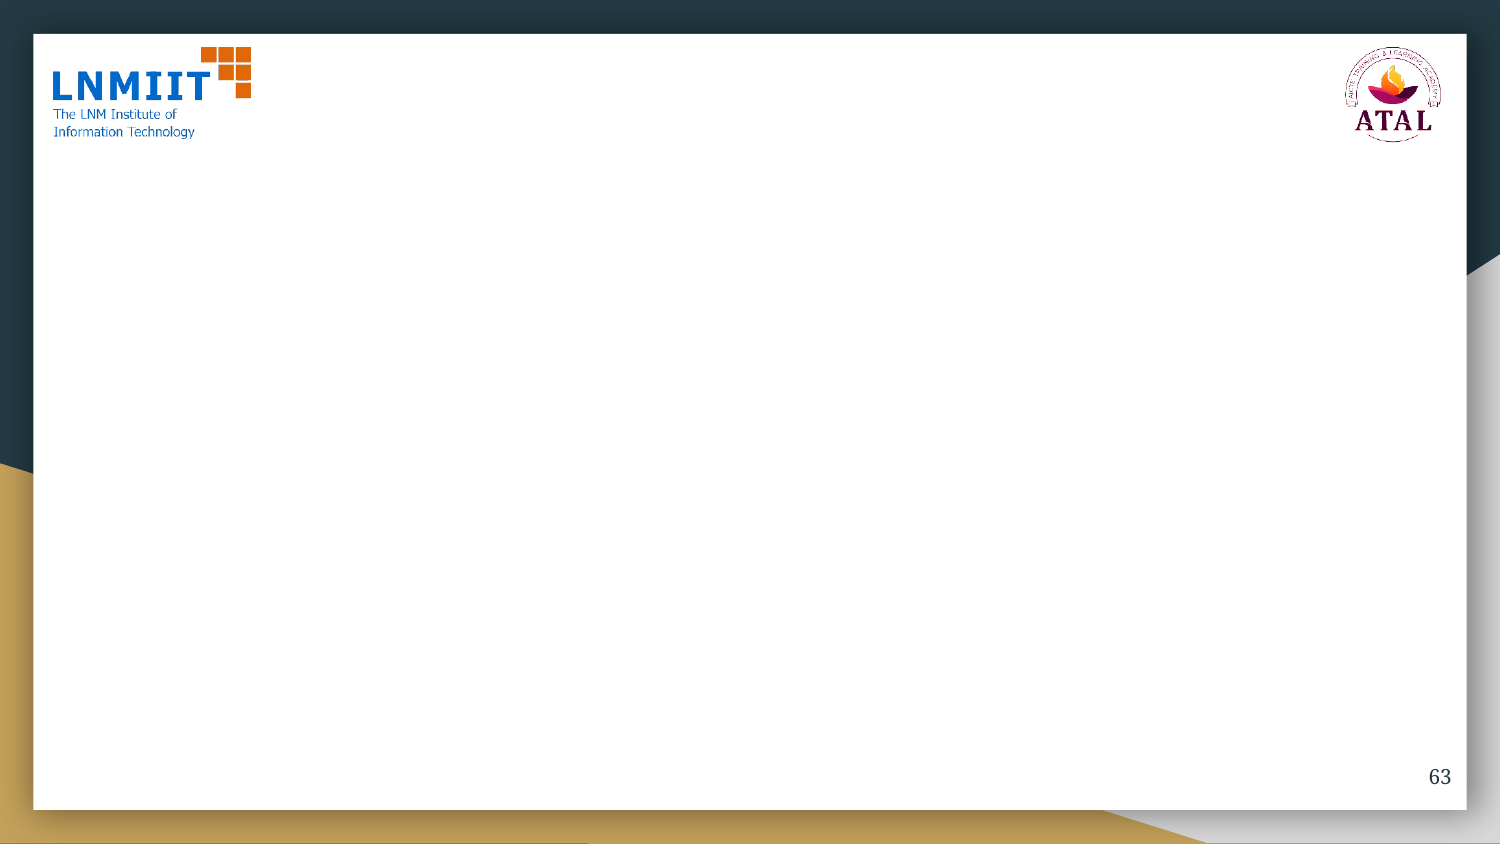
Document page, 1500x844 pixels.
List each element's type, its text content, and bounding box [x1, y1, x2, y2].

slide_number 63 [1376, 745, 1467, 810]
picture [53, 47, 251, 139]
picture [1332, 43, 1447, 143]
